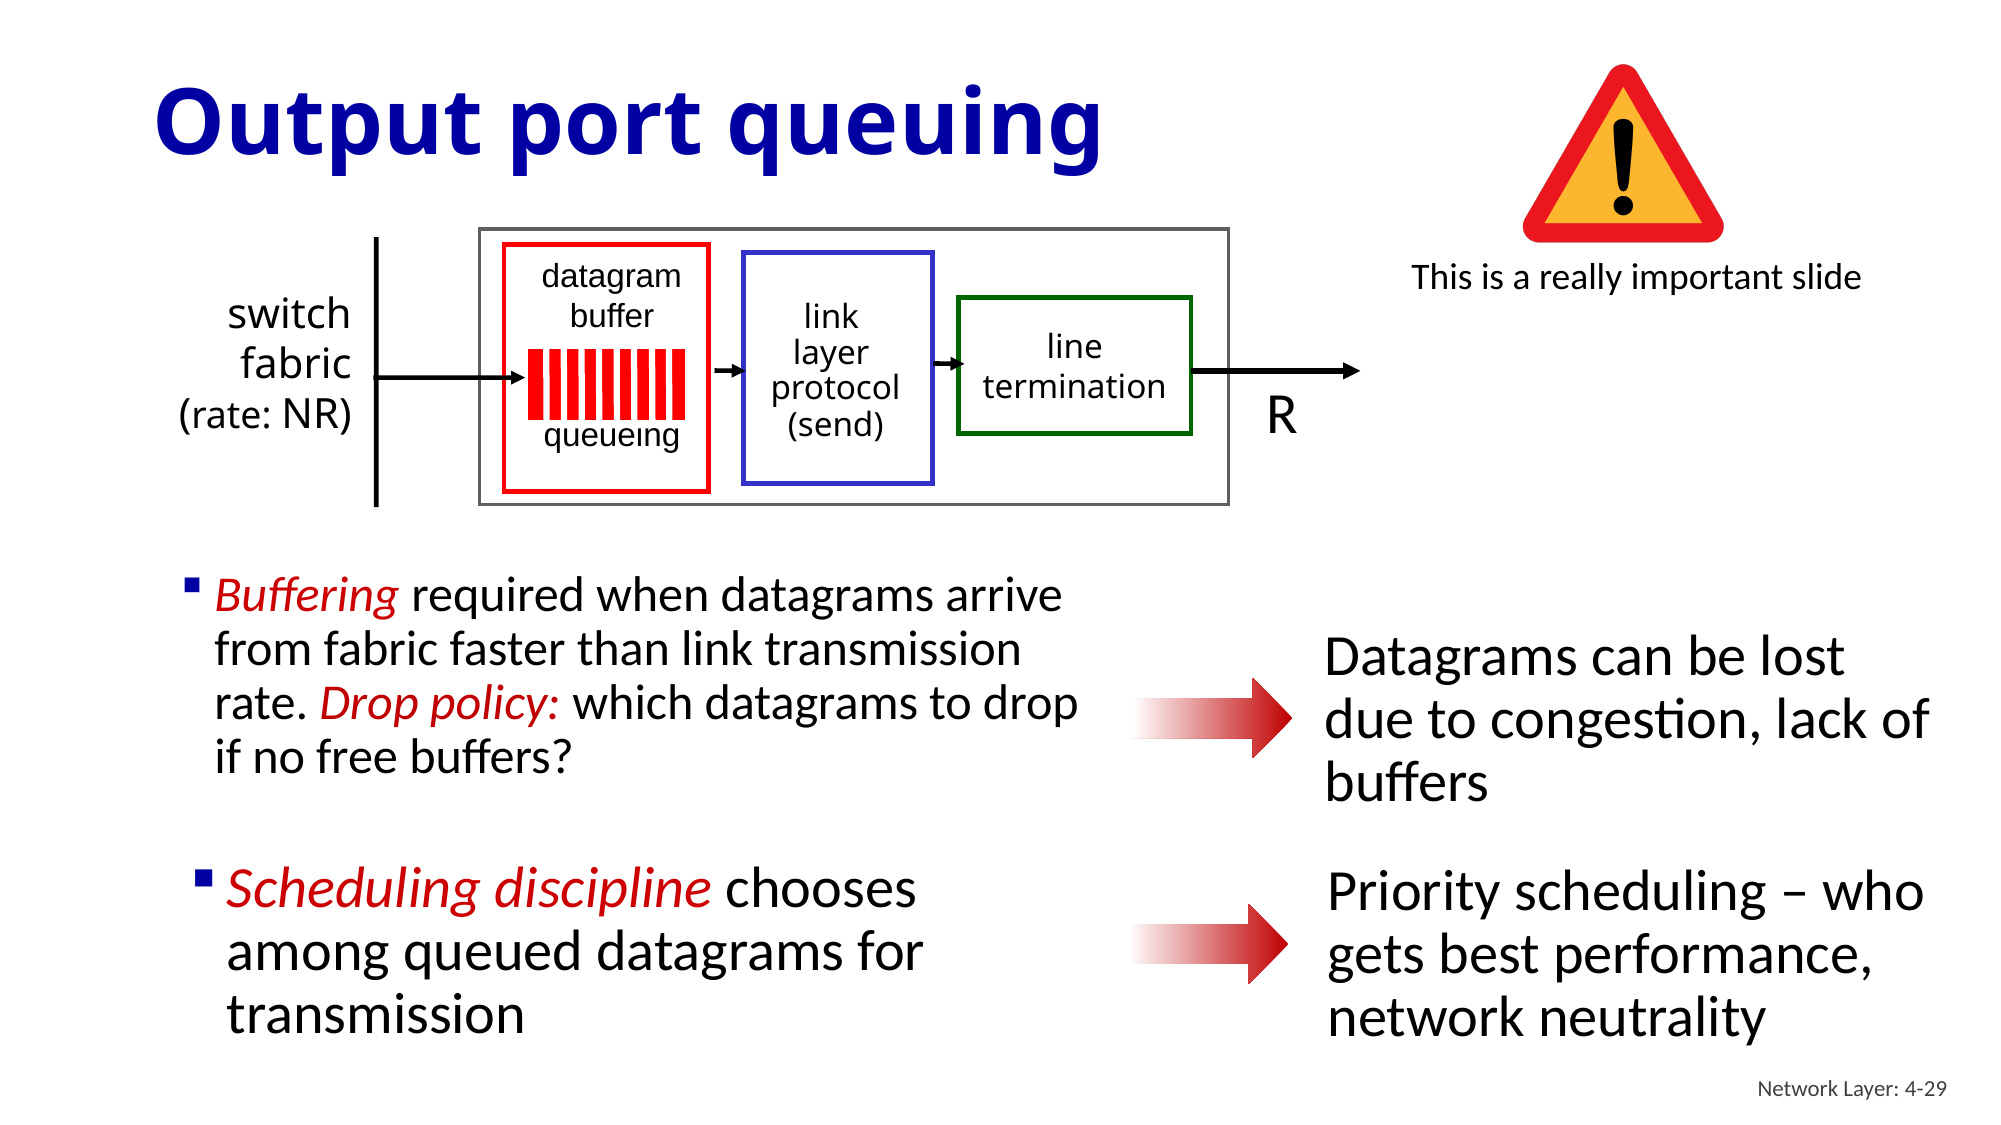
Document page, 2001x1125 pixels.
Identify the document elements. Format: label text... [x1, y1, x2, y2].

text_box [1131, 618, 1959, 825]
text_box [1127, 853, 2000, 1060]
text_box Buffering required when datagrams arrive from fabric faster than link transmission rate. Drop policy: which datagrams to drop if no free buffers? [145, 560, 1127, 793]
title Output port queuing [137, 51, 1393, 198]
text_box Scheduling discipline chooses among queued datagrams for transmission [153, 850, 996, 1062]
slide_number Network Layer: 4-29 [1512, 1060, 1963, 1117]
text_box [1393, 50, 1881, 306]
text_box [193, 229, 1361, 508]
